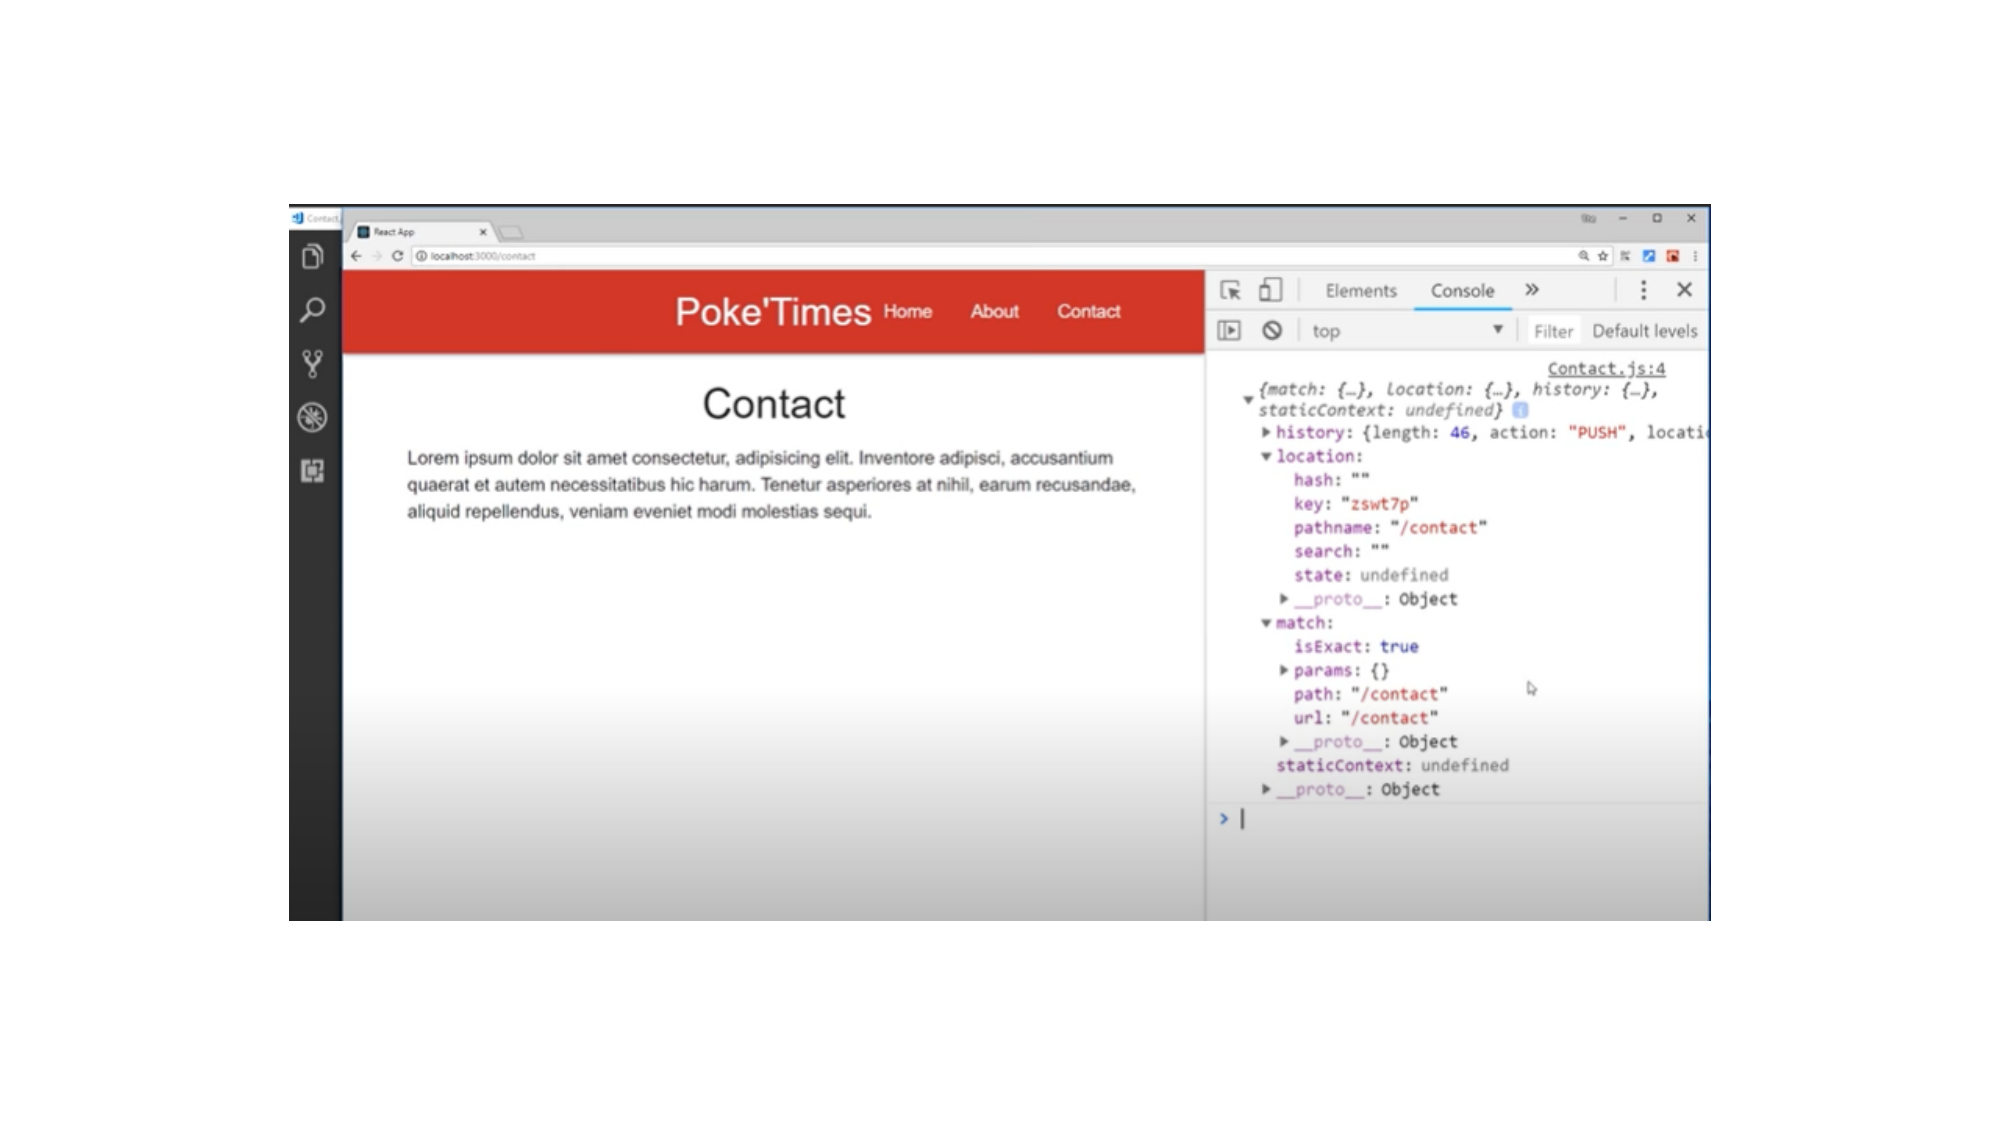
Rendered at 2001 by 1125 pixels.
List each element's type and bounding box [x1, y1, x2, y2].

picture [288, 204, 1712, 921]
